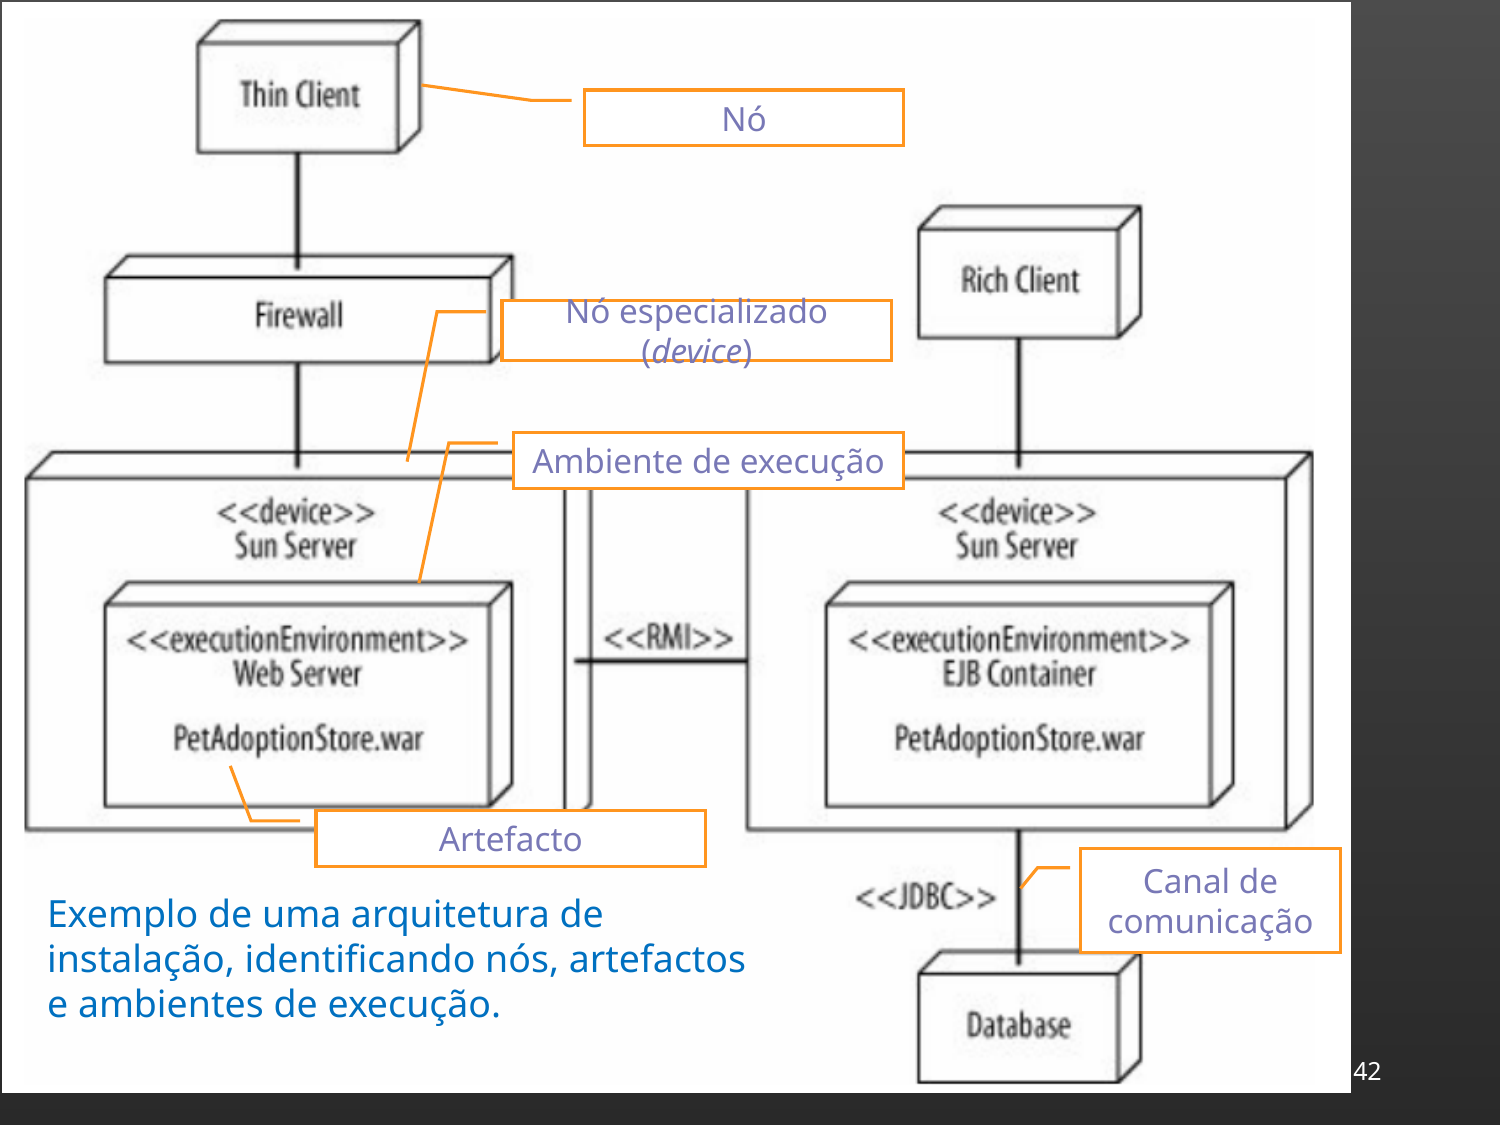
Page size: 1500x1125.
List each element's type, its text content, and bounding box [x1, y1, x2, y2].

picture [1, 2, 1351, 1093]
slide_number ‹#› [1059, 1042, 1397, 1103]
